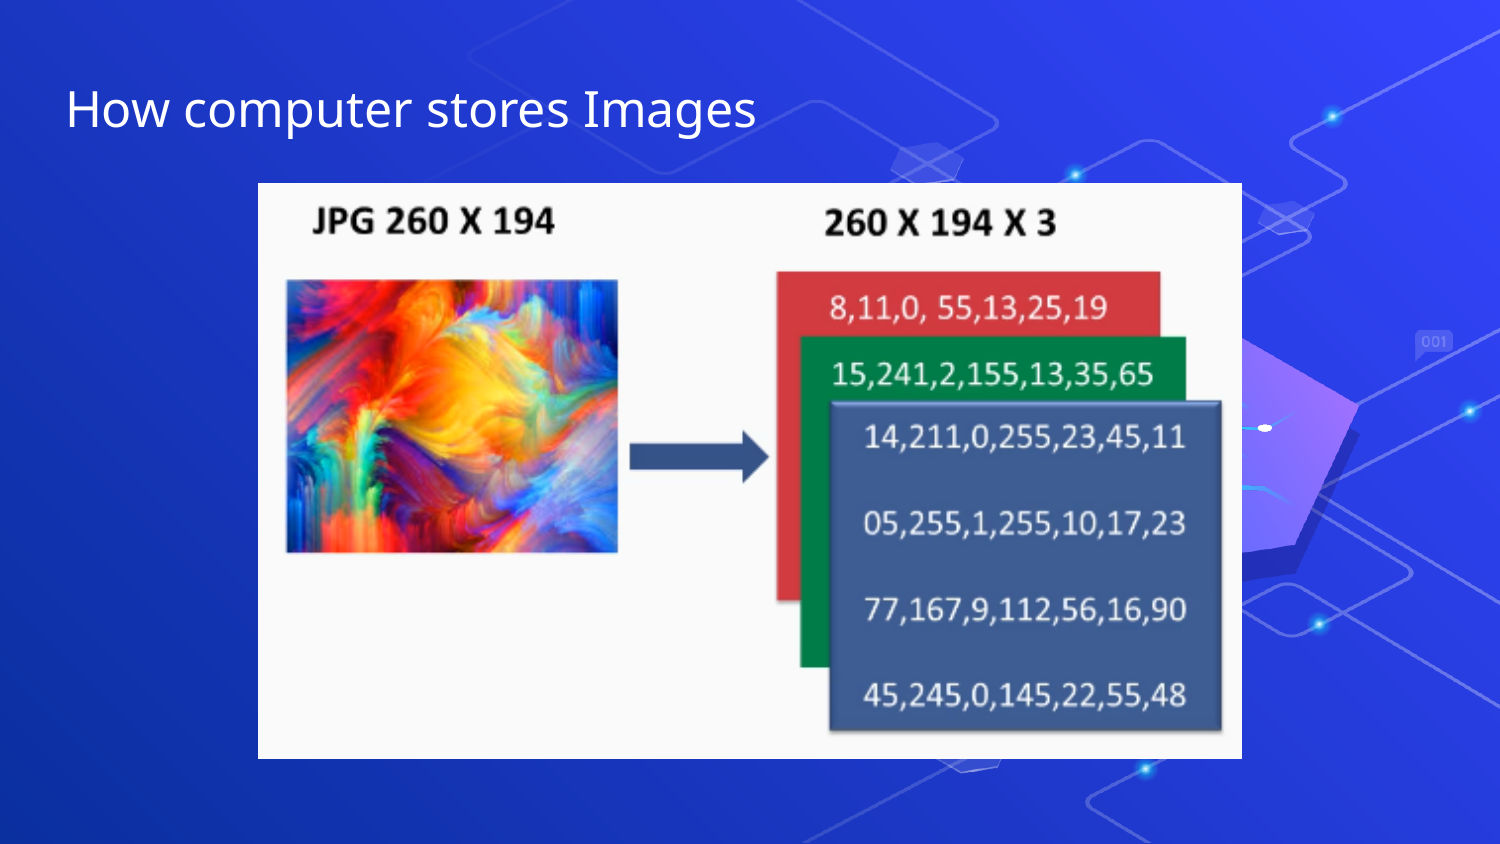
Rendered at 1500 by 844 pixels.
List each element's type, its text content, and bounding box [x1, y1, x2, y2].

title How computer stores Images [65, 0, 1070, 138]
picture [0, 0, 1500, 844]
